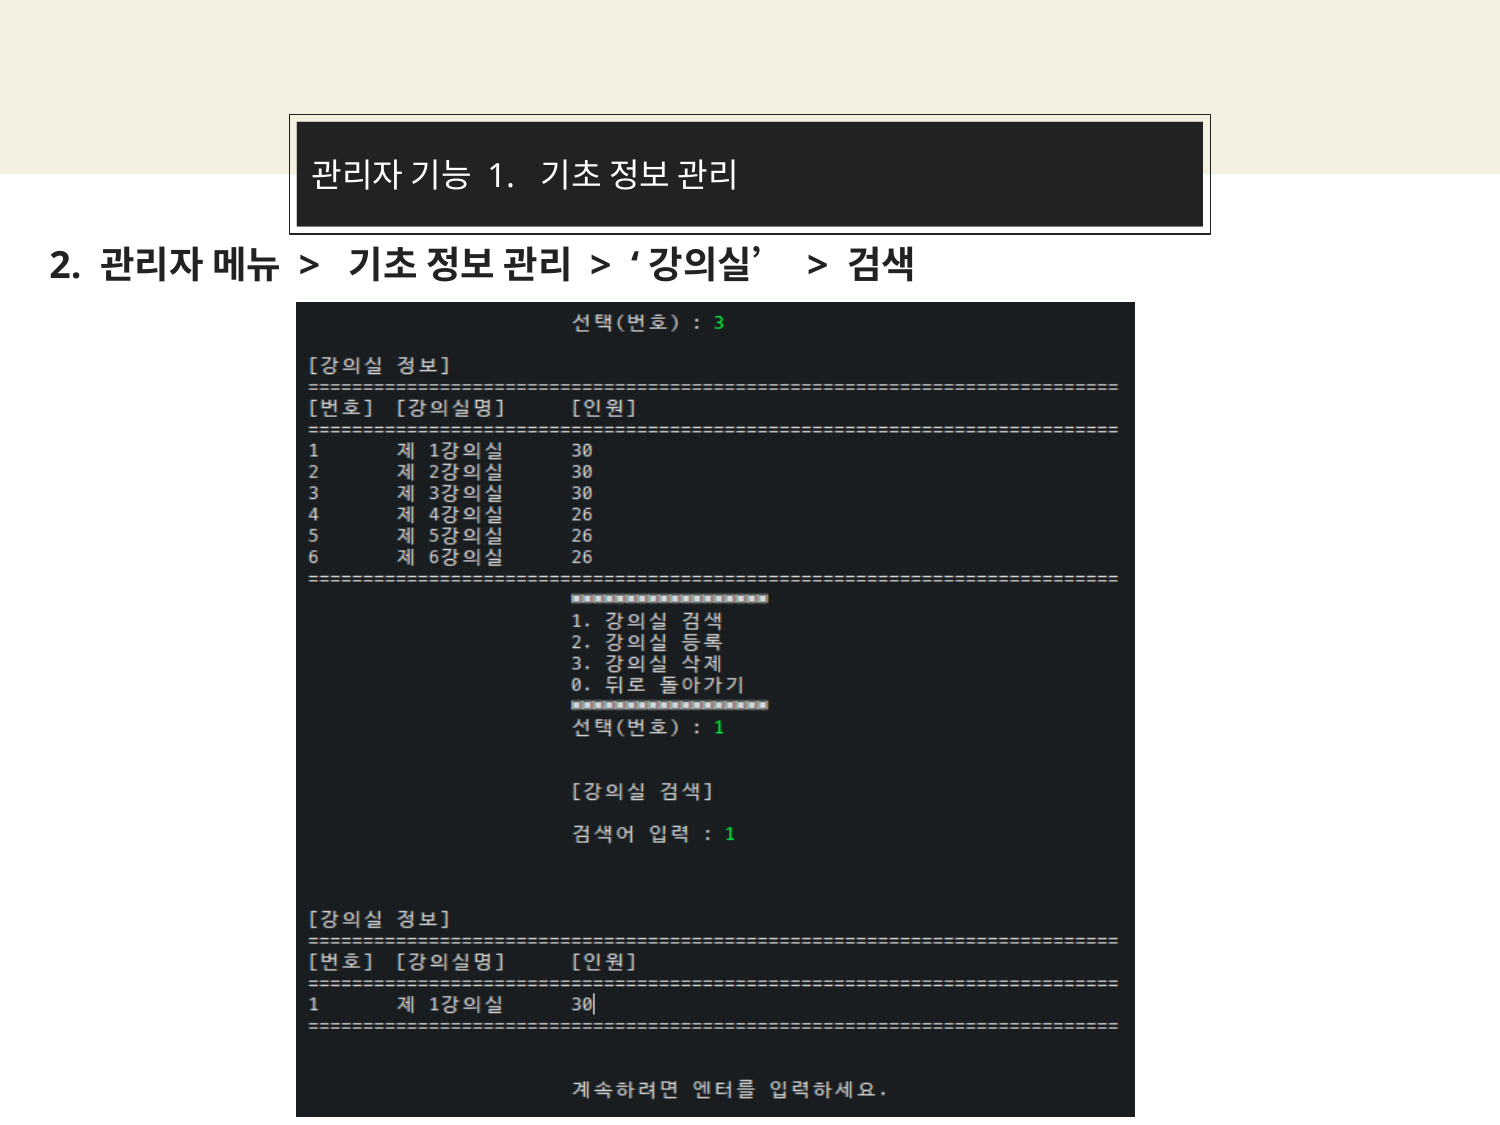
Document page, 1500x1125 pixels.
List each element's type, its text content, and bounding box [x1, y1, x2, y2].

picture [296, 302, 1135, 1117]
title 관리자 기능 1. 기초 정보 관리 [296, 121, 1203, 227]
list 2. 관리자 메뉴 > 기초 정보 관리 > ‘강의실’ > 검색 [34, 226, 1425, 1078]
